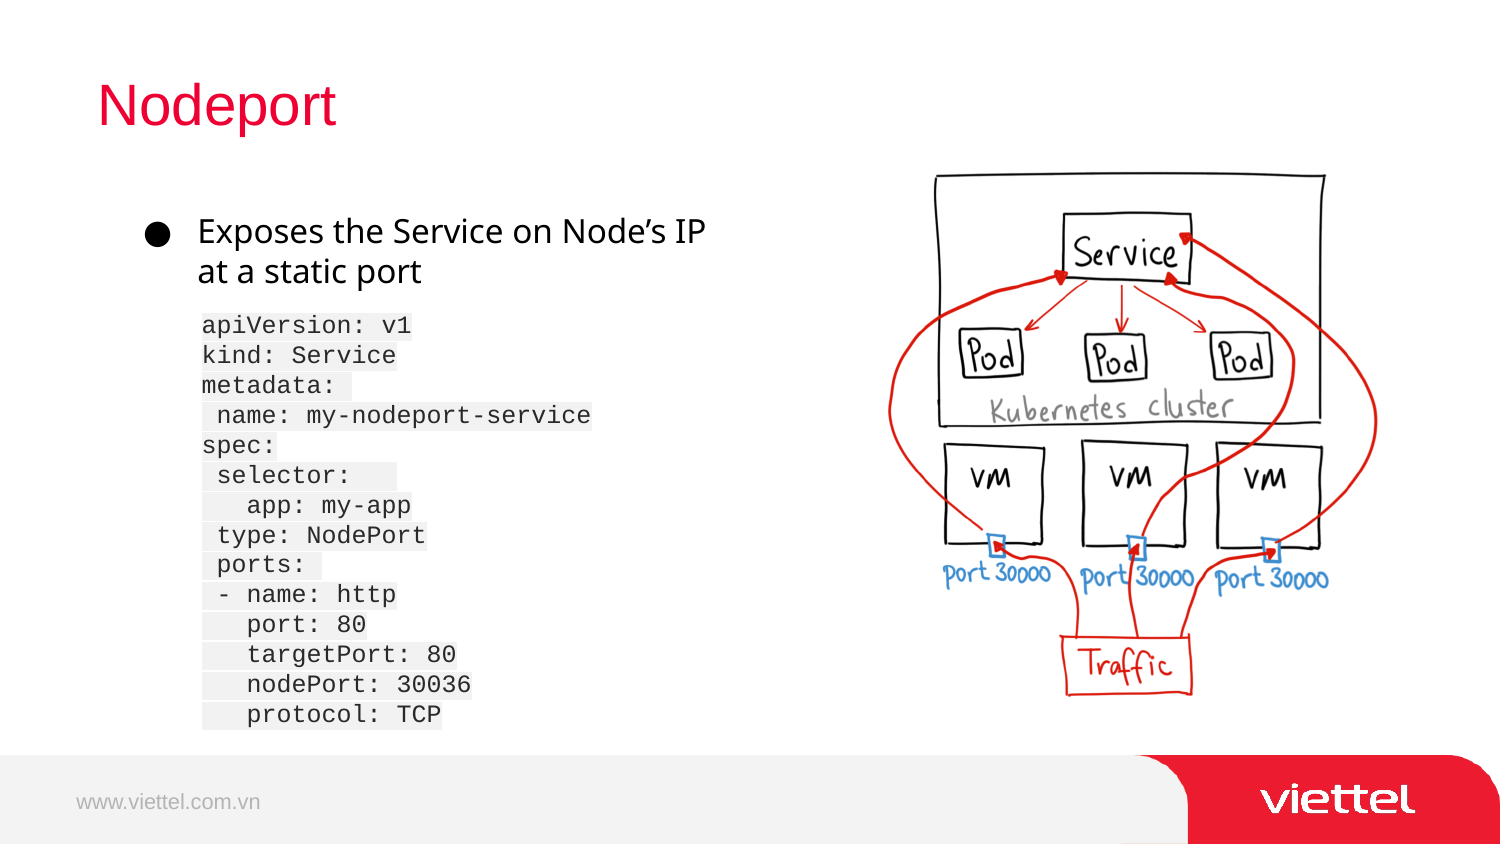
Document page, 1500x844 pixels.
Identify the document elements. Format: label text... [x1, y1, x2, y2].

picture [877, 145, 1395, 706]
picture [0, 754, 1500, 844]
text_box Nodeport [82, 59, 1118, 145]
text_box apiVersion: v1 kind: Service metadata: name: my-nodeport-service spec: selector: app: my-app type: NodePort ports: - name: http port: 80 targetPort: 80 nodePort: 30036 protocol: TCP [186, 293, 679, 743]
text_box Exposes the Service on Node’s IP at a static port [107, 203, 759, 298]
